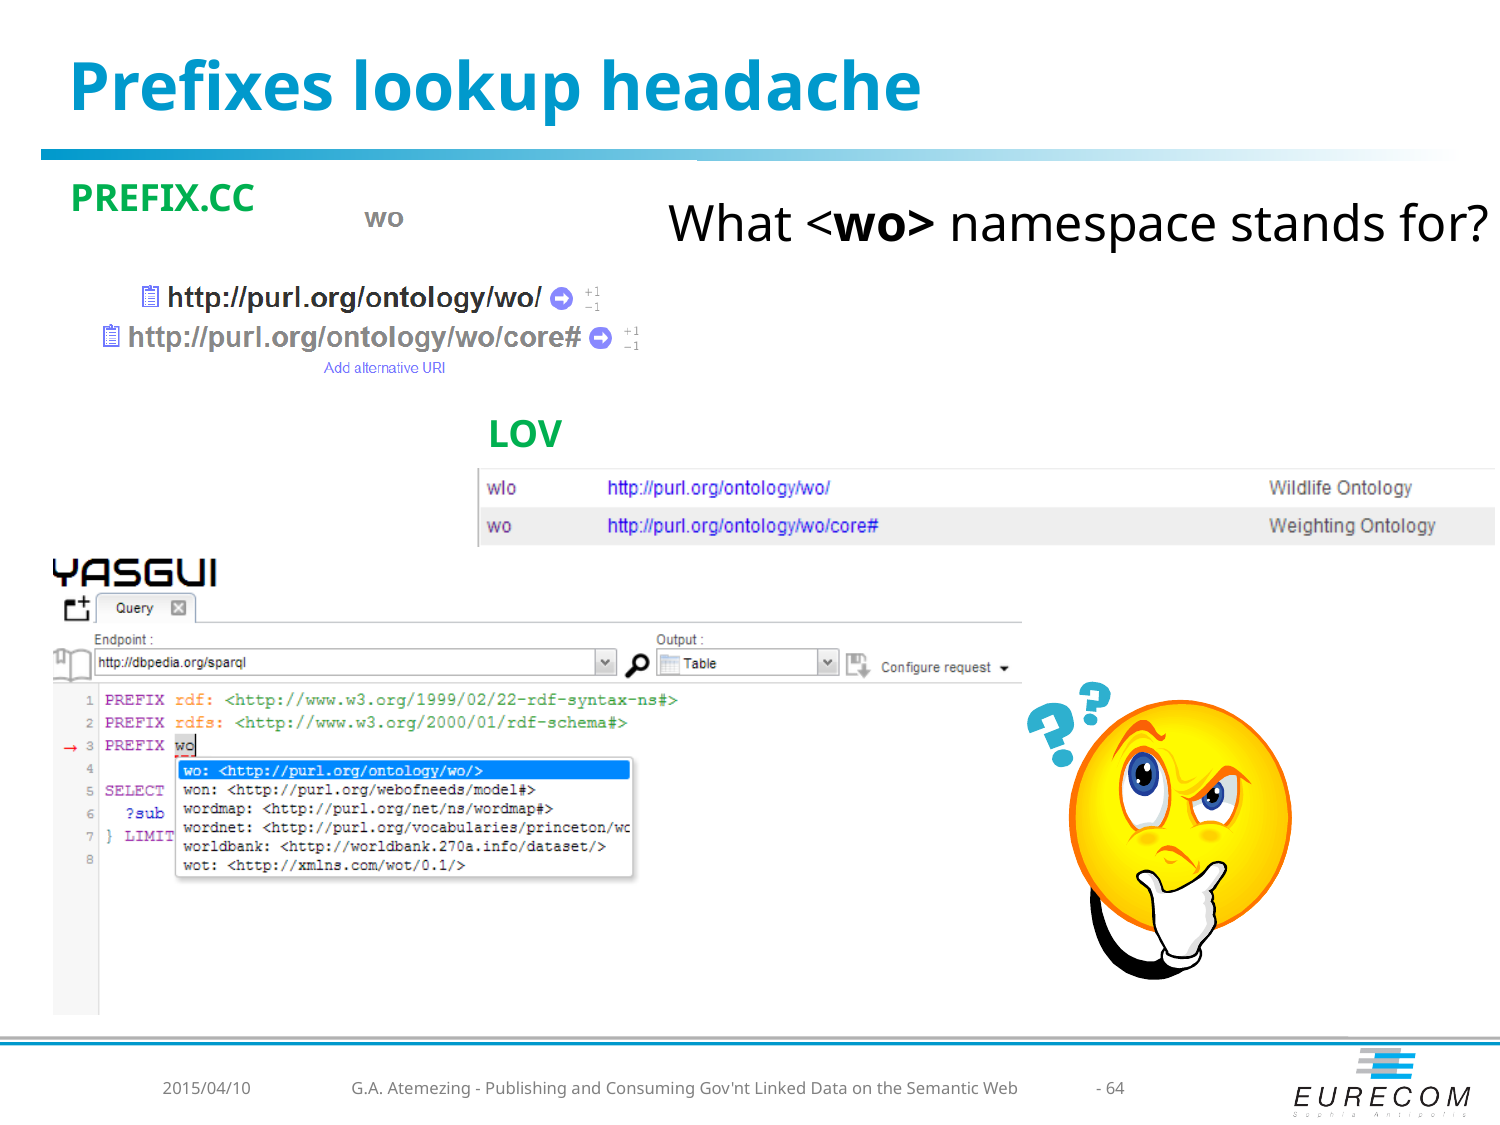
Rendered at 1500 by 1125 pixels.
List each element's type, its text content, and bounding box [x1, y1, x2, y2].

picture [1293, 1048, 1477, 1118]
picture [52, 550, 1022, 1015]
text_box What <wo> namespace stands for? [701, 183, 1500, 259]
slide_number - 64 [1080, 1070, 1200, 1103]
picture [1025, 680, 1293, 981]
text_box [470, 402, 1495, 547]
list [0, 160, 698, 401]
title Prefixes lookup headache [52, 30, 1460, 138]
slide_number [147, 1070, 325, 1103]
footer G.A. Atemezing - Publishing and Consuming Gov'nt Linked Data on the Semantic Web [336, 1070, 1069, 1107]
